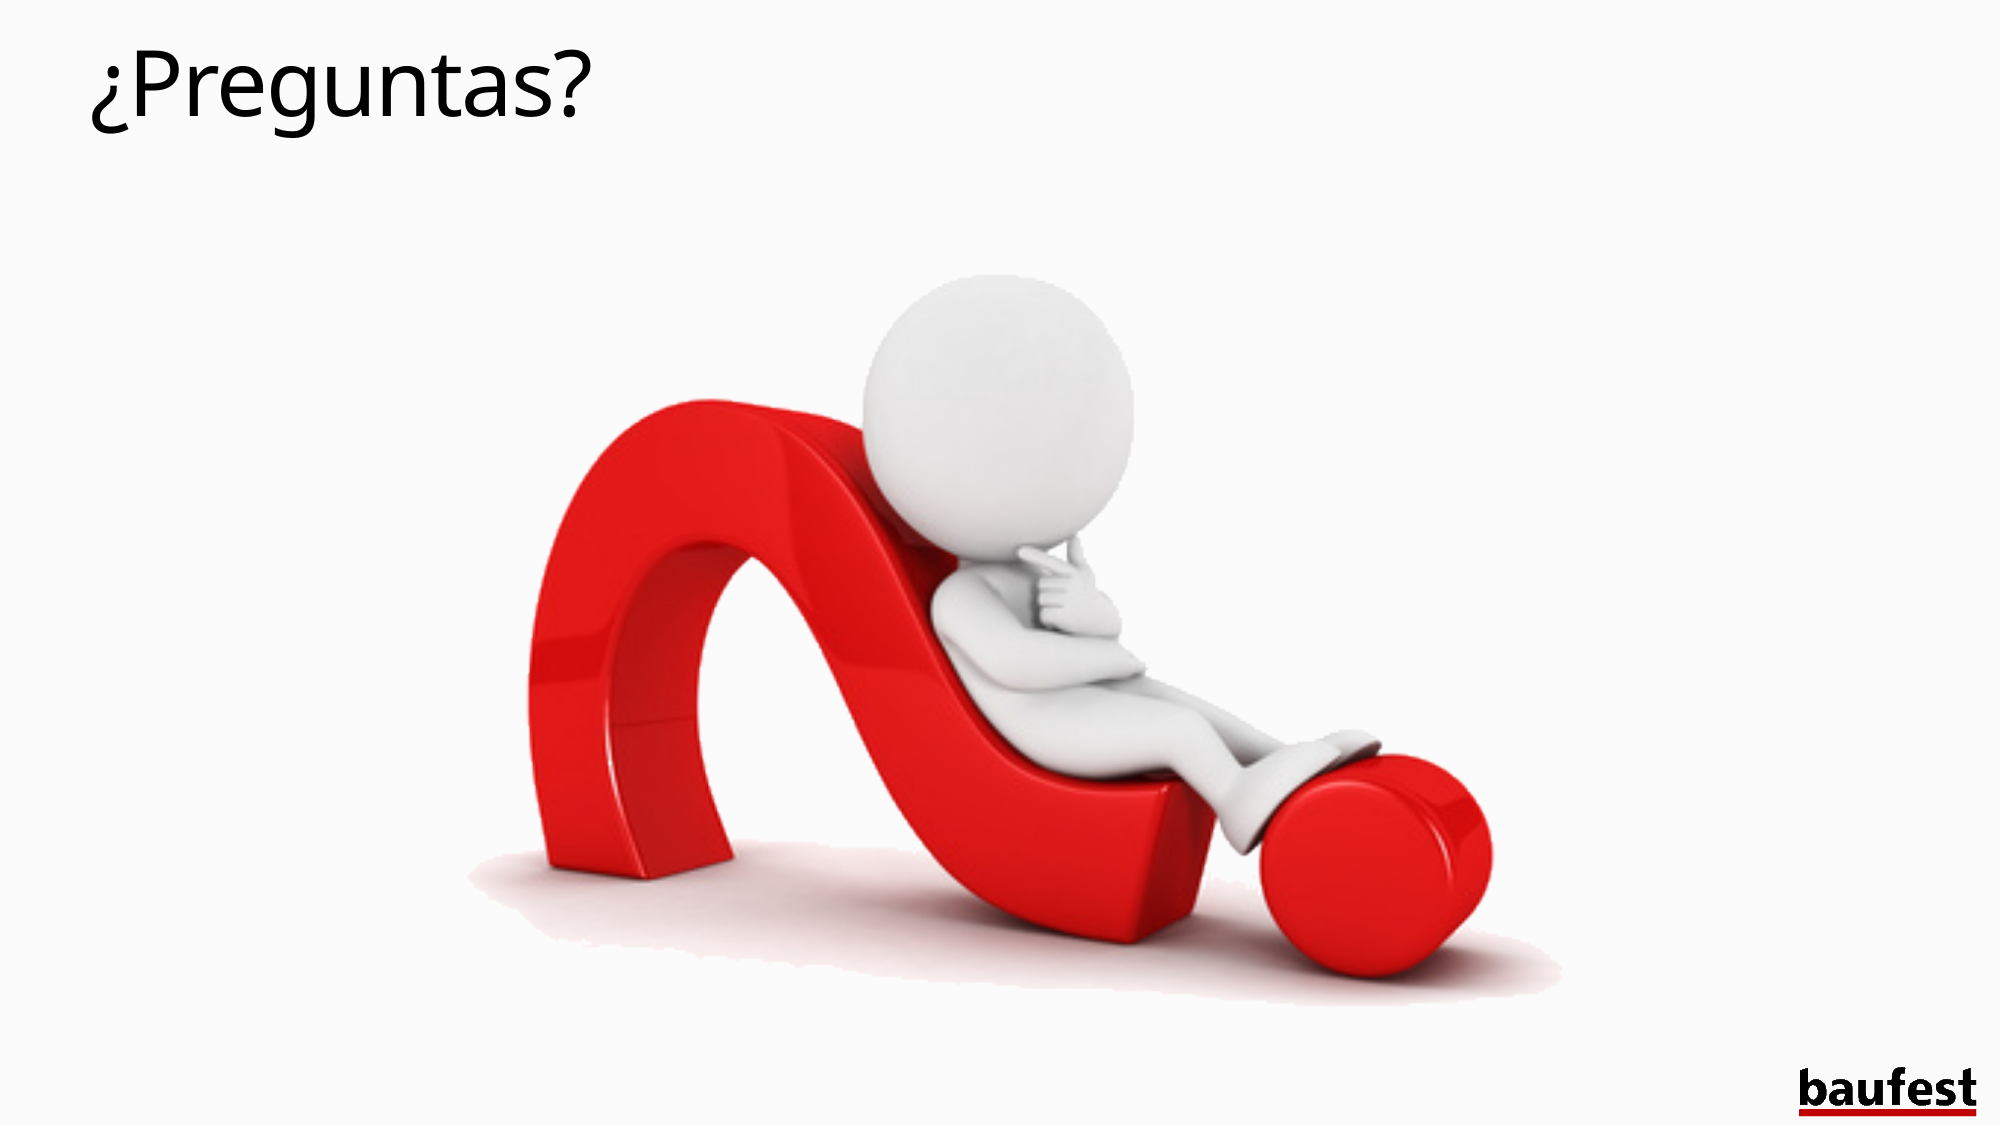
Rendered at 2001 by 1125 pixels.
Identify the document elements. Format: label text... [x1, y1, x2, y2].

title ¿Preguntas? [90, 37, 1920, 138]
picture [1799, 1066, 1977, 1117]
picture [394, 228, 1658, 1058]
